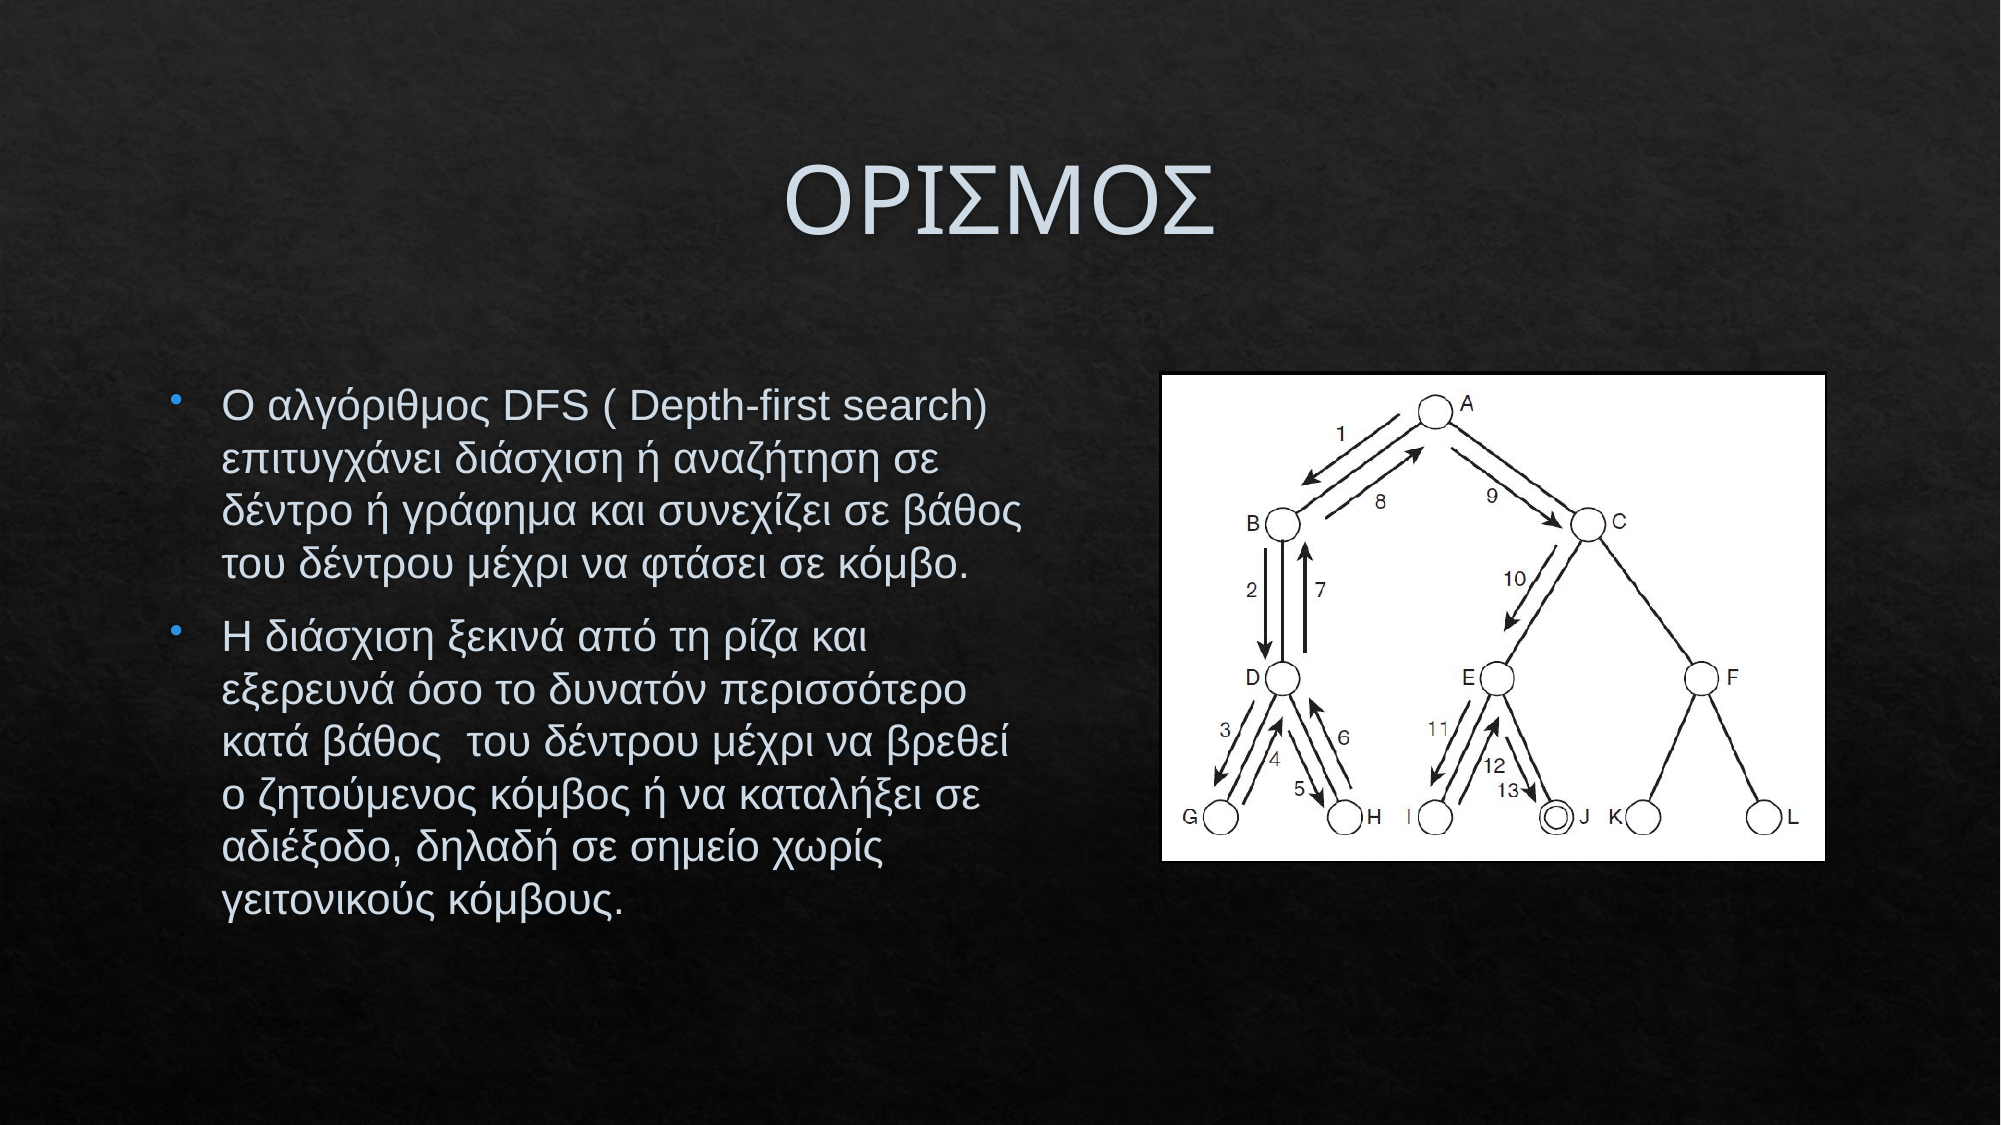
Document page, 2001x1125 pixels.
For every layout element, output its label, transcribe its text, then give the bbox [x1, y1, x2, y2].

text_box [0, 0, 2000, 1125]
picture [1158, 371, 1827, 863]
title ΟΡΙΣΜΟΣ [149, 99, 1849, 307]
list Ο αλγόριθμος DFS ( Depth-first search) επιτυγχάνει διάσχιση ή αναζήτηση σε δέντρο ή γράφημα και συνεχίζει σε βάθος του δέντρου μέχρι να φτάσει σε κόμβο. Η διάσχιση ξεκινά από τη ρίζα και εξερευνά όσο το δυνατόν περισσότερο κατά βάθος του δέντρου μέχρι να βρεθεί ο ζητούμενος κόμβος ή να καταλήξει σε αδιέξοδο, δηλαδή σε σημείο χωρίς γειτονικούς κόμβους. [149, 349, 1060, 950]
